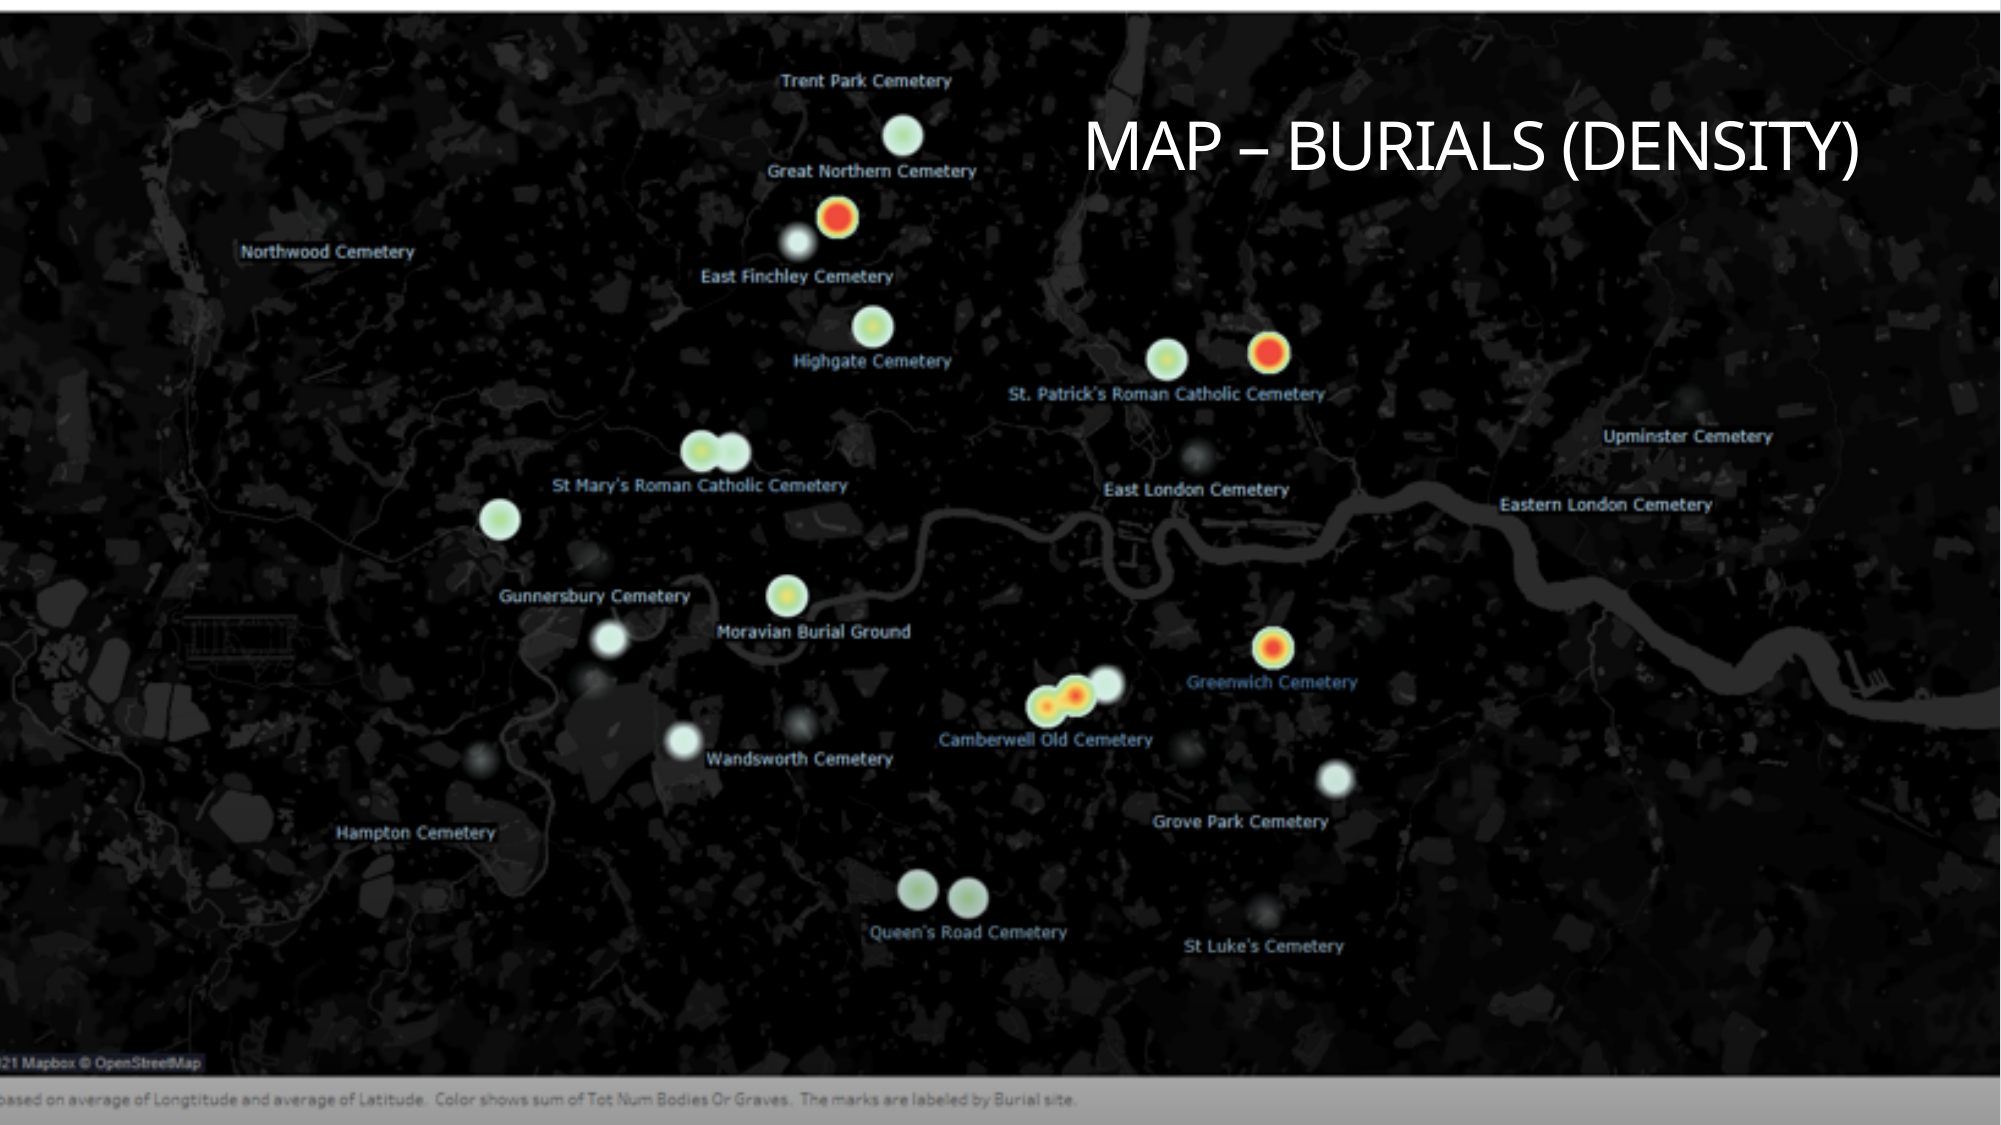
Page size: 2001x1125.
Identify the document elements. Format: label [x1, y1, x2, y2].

list [0, 0, 2000, 1125]
